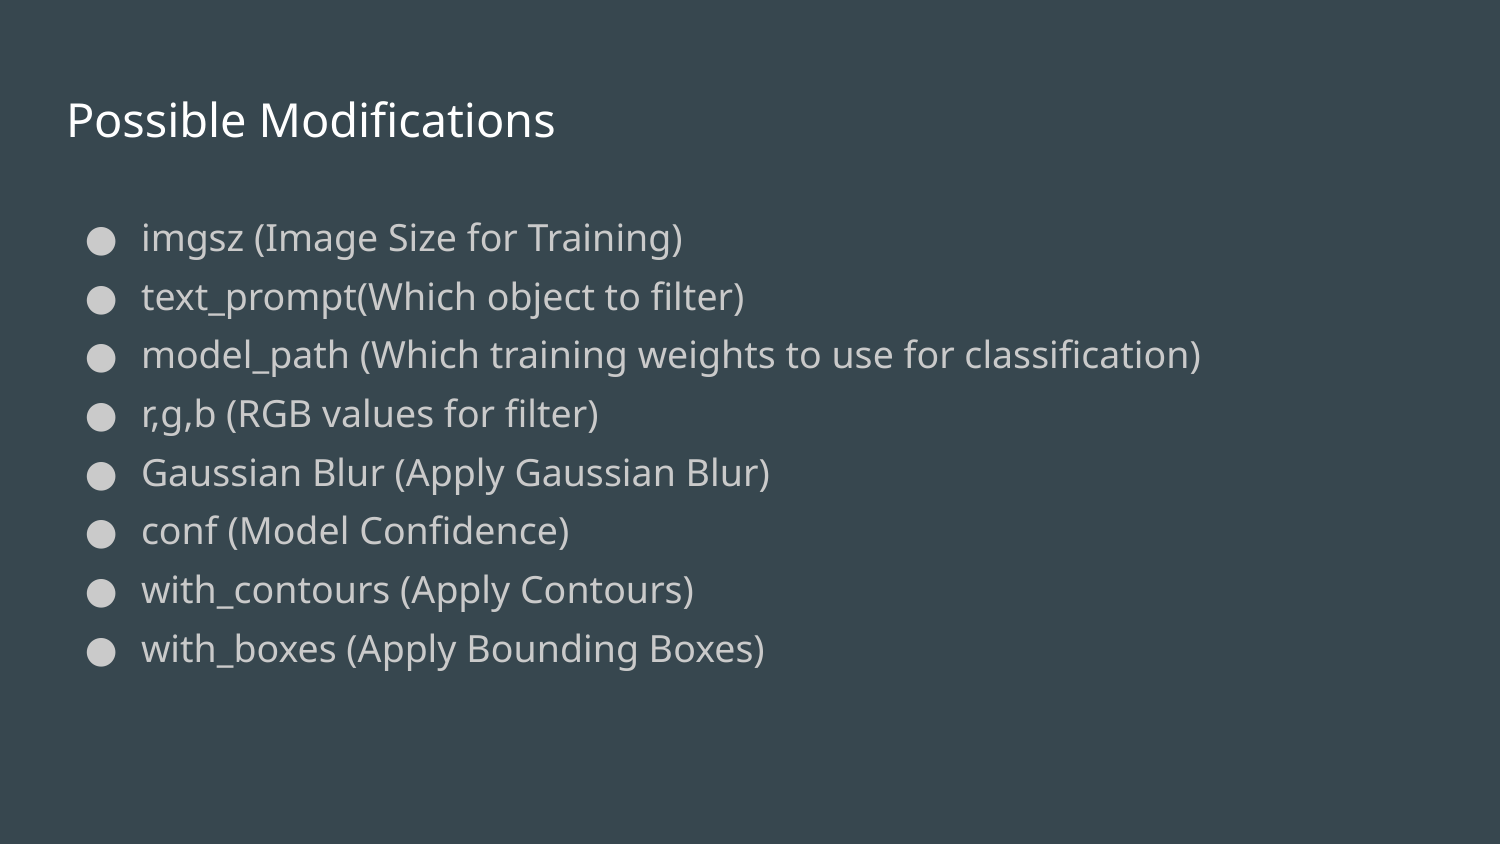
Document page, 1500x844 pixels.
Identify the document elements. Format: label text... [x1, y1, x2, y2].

title Possible Modifications [51, 72, 1449, 167]
list imgsz (Image Size for Training) text_prompt(Which object to filter) model_path (Which training weights to use for classification) r,g,b (RGB values for filter) Gaussian Blur (Apply Gaussian Blur) conf (Model Confidence) with_contours (Apply Contours) with_boxes (Apply Bounding Boxes) [51, 189, 1449, 750]
